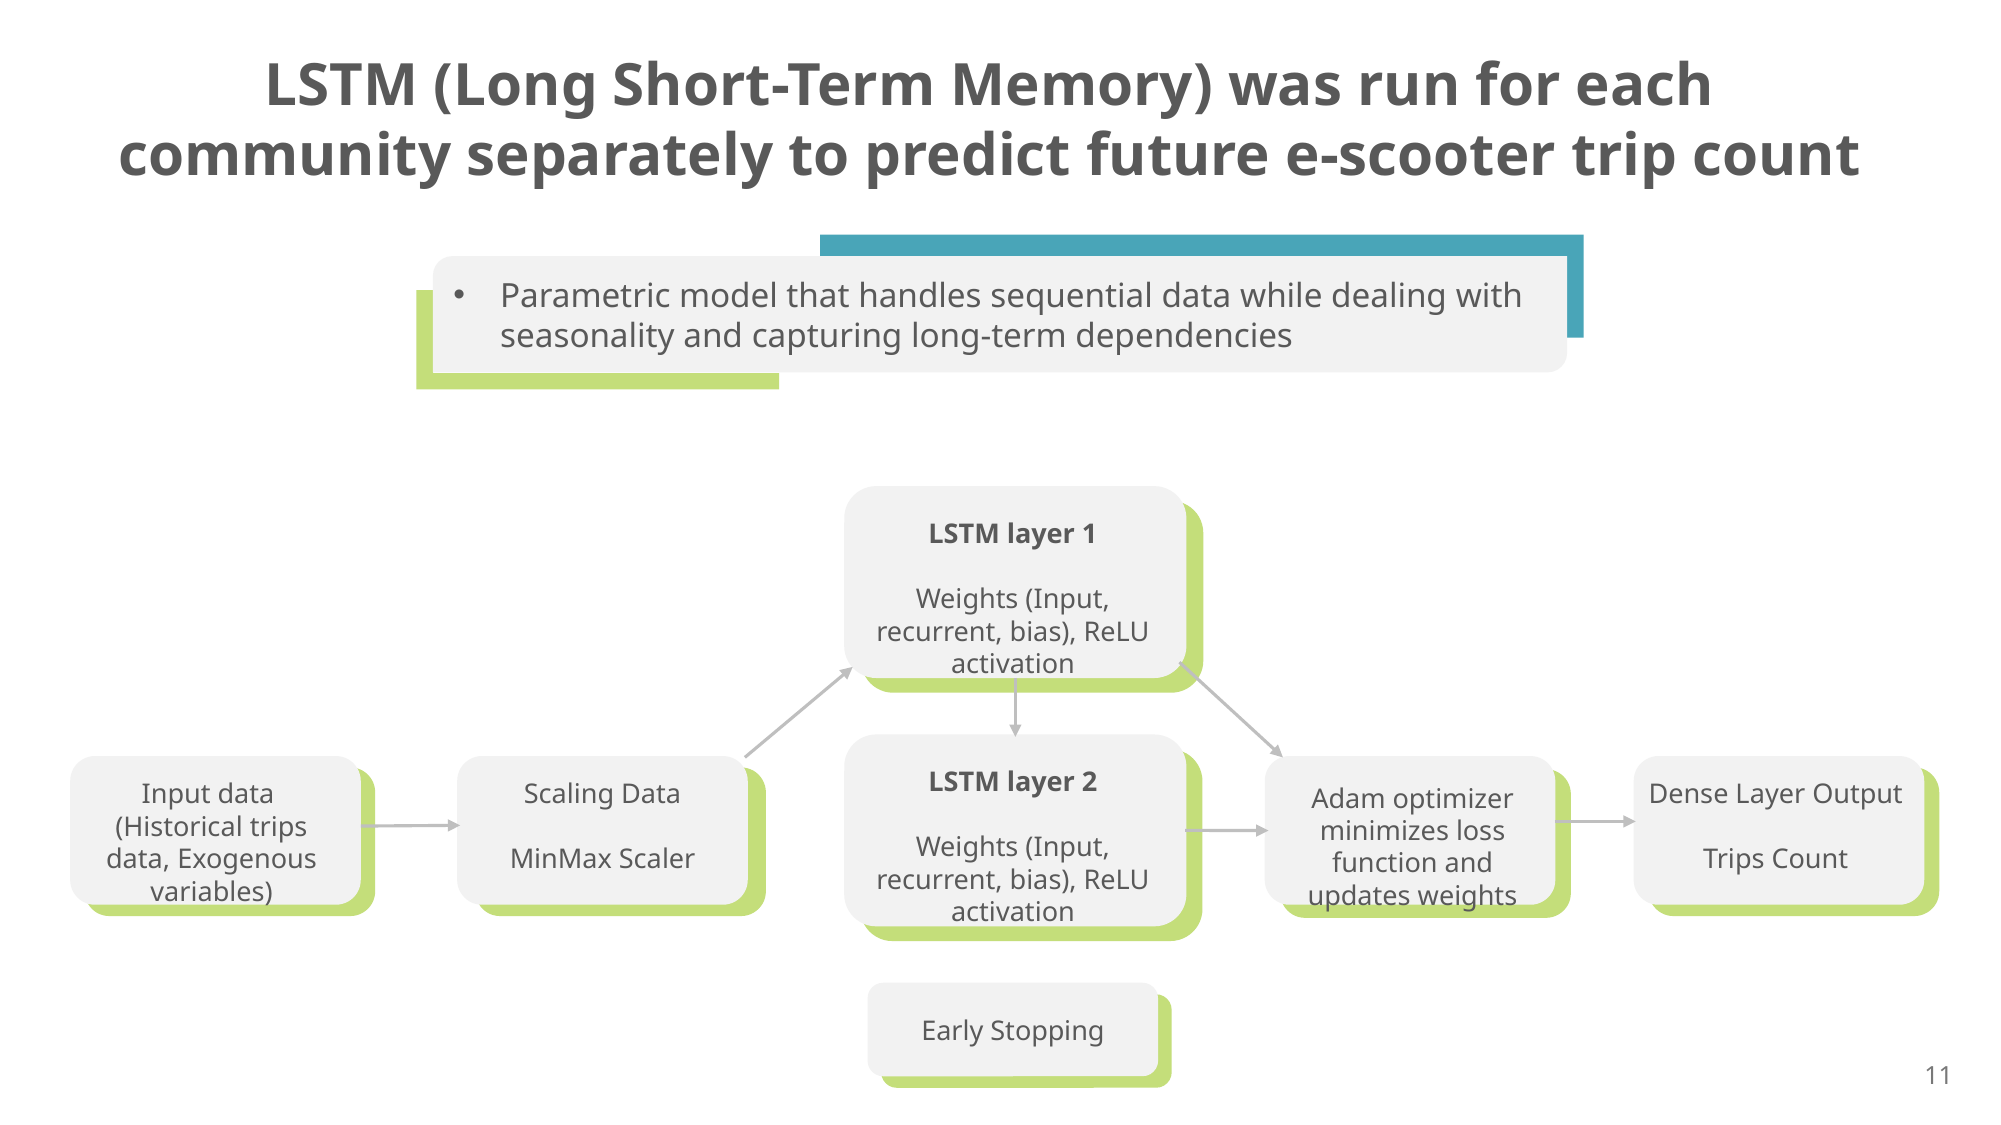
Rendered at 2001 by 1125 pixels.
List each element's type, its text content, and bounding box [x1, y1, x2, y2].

text_box [866, 981, 1160, 1078]
text_box [1651, 766, 1941, 918]
text_box [872, 687, 1014, 695]
slide_number 11 [1877, 1046, 1968, 1107]
text_box [359, 767, 377, 824]
text_box [455, 754, 750, 907]
text_box [1188, 758, 1205, 828]
text_box Scaling Data MinMax Scaler [460, 769, 745, 882]
text_box [842, 758, 852, 918]
text_box LSTM layer 1 Weights (Input, recurrent, bias), ReLU activation [852, 509, 1173, 687]
text_box [1263, 754, 1557, 898]
text_box Early Stopping [870, 1005, 1156, 1053]
text_box [1632, 754, 1926, 907]
text_box [478, 766, 768, 918]
text_box [880, 993, 1174, 1090]
text_box [871, 832, 1205, 943]
text_box [1017, 671, 1178, 695]
text_box [854, 732, 1188, 923]
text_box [744, 666, 854, 758]
text_box Adam optimizer minimizes loss function and updates weights [1270, 773, 1555, 919]
text_box [1554, 768, 1573, 820]
text_box [96, 828, 377, 918]
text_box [415, 234, 1585, 390]
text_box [1178, 661, 1284, 758]
text_box [1184, 501, 1205, 661]
text_box LSTM (Long Short-Term Memory) was run for each community separately to predict future e-scooter trip count [101, 39, 1878, 195]
text_box [842, 484, 1188, 674]
text_box [1555, 823, 1573, 918]
text_box [71, 754, 363, 900]
text_box Input data (Historical trips data, Exogenous variables) [69, 769, 354, 914]
text_box Dense Layer Output Trips Count [1633, 769, 1918, 882]
text_box LSTM layer 2 Weights (Input, recurrent, bias), ReLU activation [852, 757, 1173, 935]
